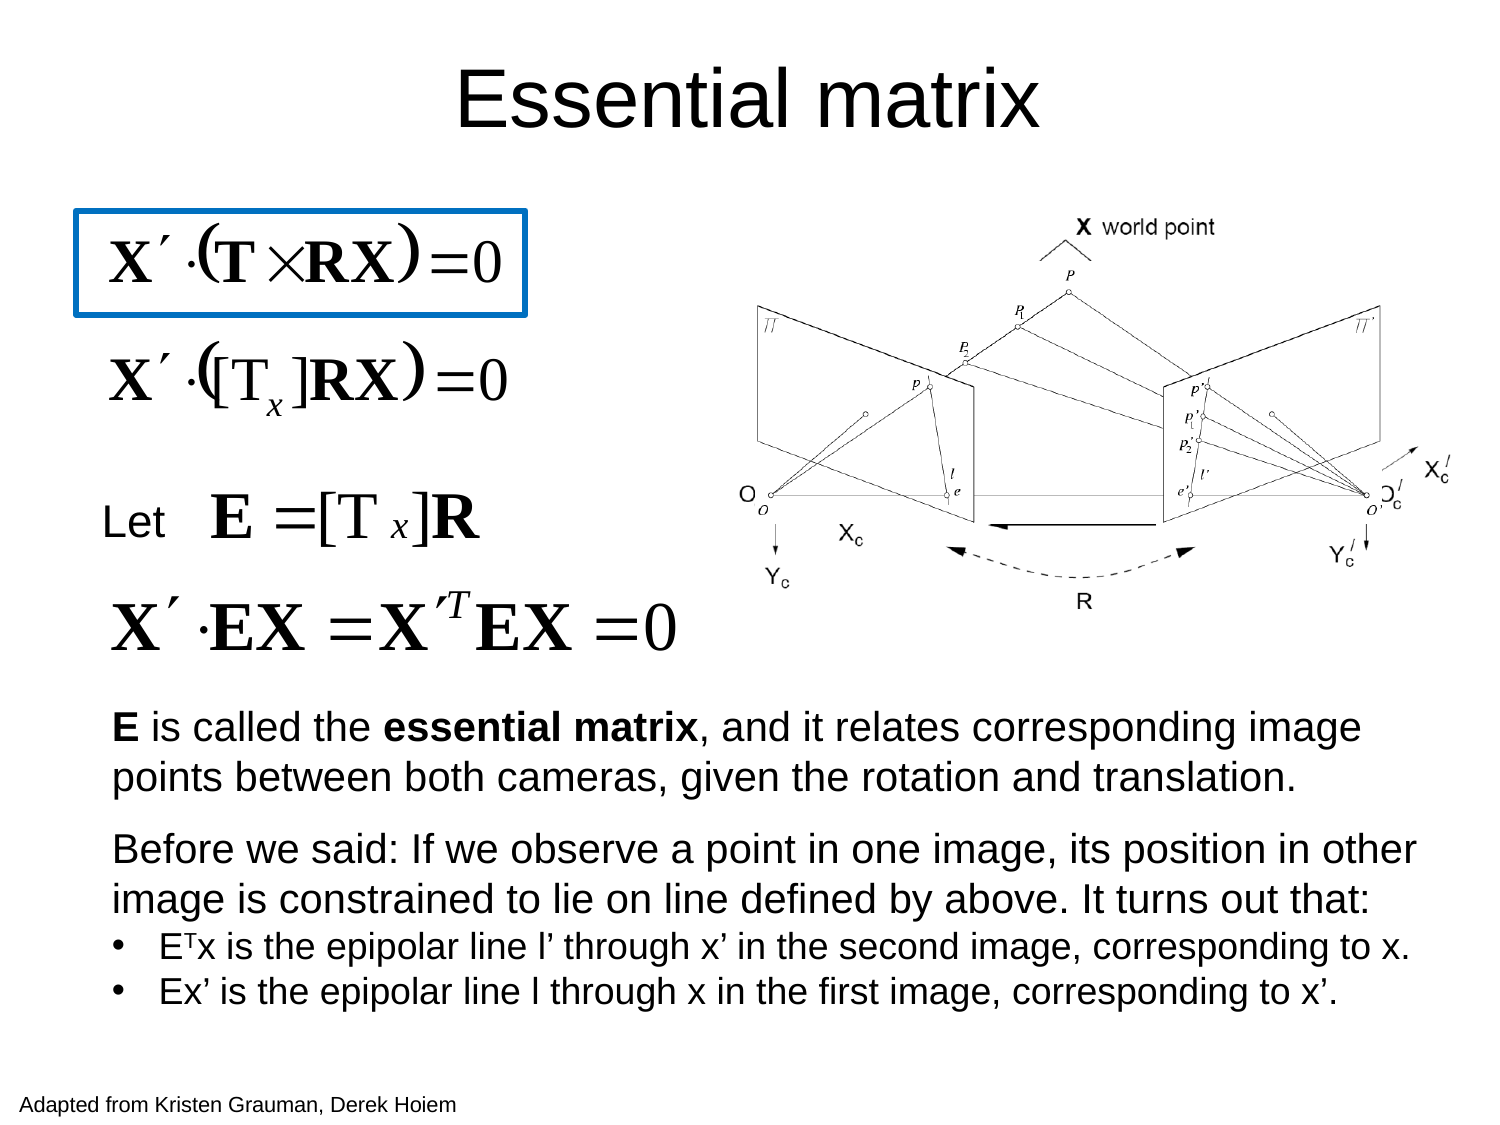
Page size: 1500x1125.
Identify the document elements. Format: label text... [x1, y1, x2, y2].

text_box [98, 338, 521, 432]
text_box E is called the essential matrix, and it relates corresponding image points between both cameras, given the rotation and translation. Before we said: If we observe a point in one image, its position in other image is constrained to lie on line defined by above. It turns out that: ETx is the epipolar line l’ through x’ in the second image, corresponding to x. Ex’ is the epipolar line l through x in the first image, corresponding to x’. [97, 692, 1479, 1042]
text_box [76, 210, 526, 315]
picture [717, 190, 1463, 623]
text_box Let [86, 484, 195, 555]
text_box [98, 574, 687, 669]
title Essential matrix [72, 0, 1424, 188]
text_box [98, 220, 516, 309]
text_box Adapted from Kristen Grauman, Derek Hoiem [4, 1083, 473, 1125]
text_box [200, 476, 496, 566]
